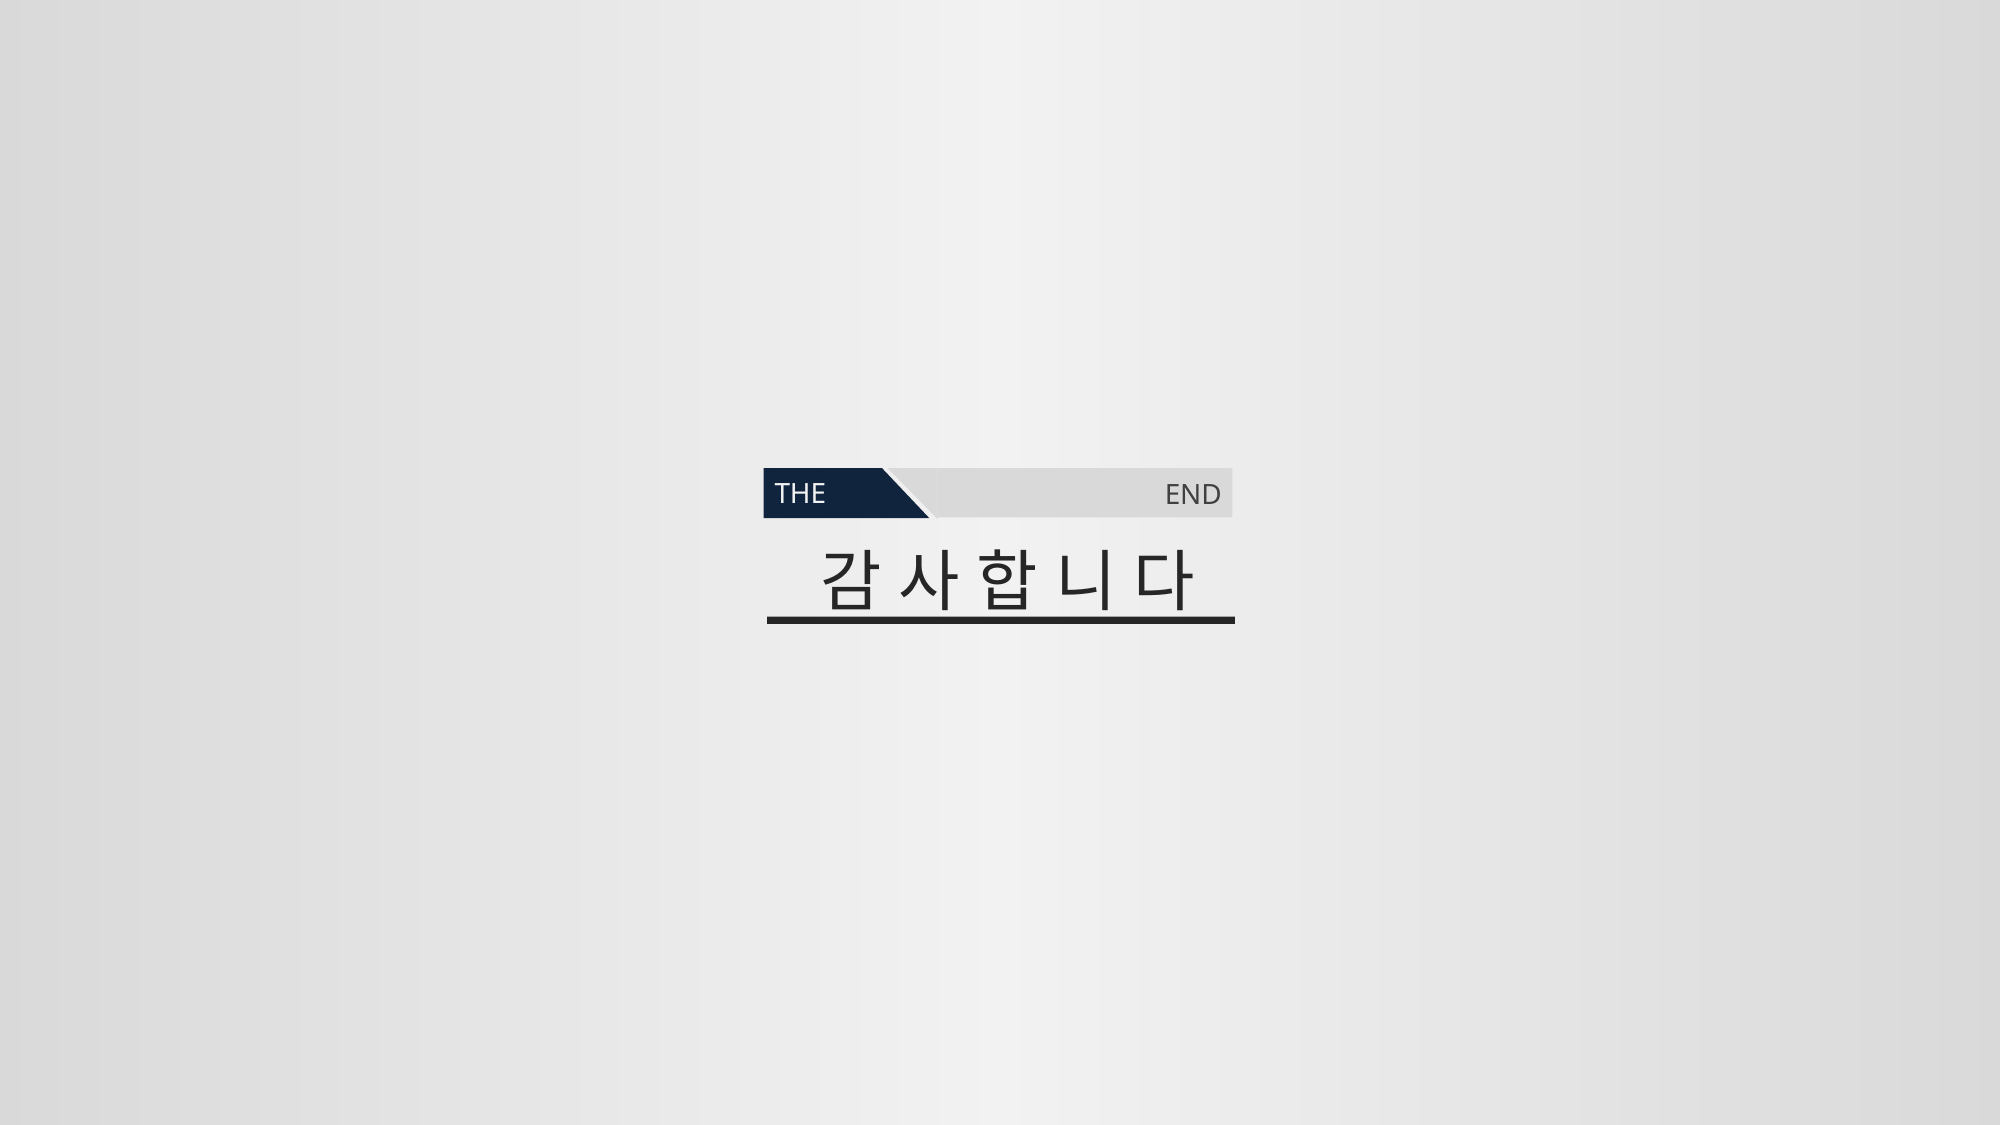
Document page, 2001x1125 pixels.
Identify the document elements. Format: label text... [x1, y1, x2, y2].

text_box [879, 466, 932, 521]
text_box [885, 465, 940, 522]
text_box 감사합니다 [558, 530, 1457, 626]
text_box [935, 466, 1234, 519]
text_box END [1031, 469, 1237, 518]
text_box THE [759, 468, 879, 517]
